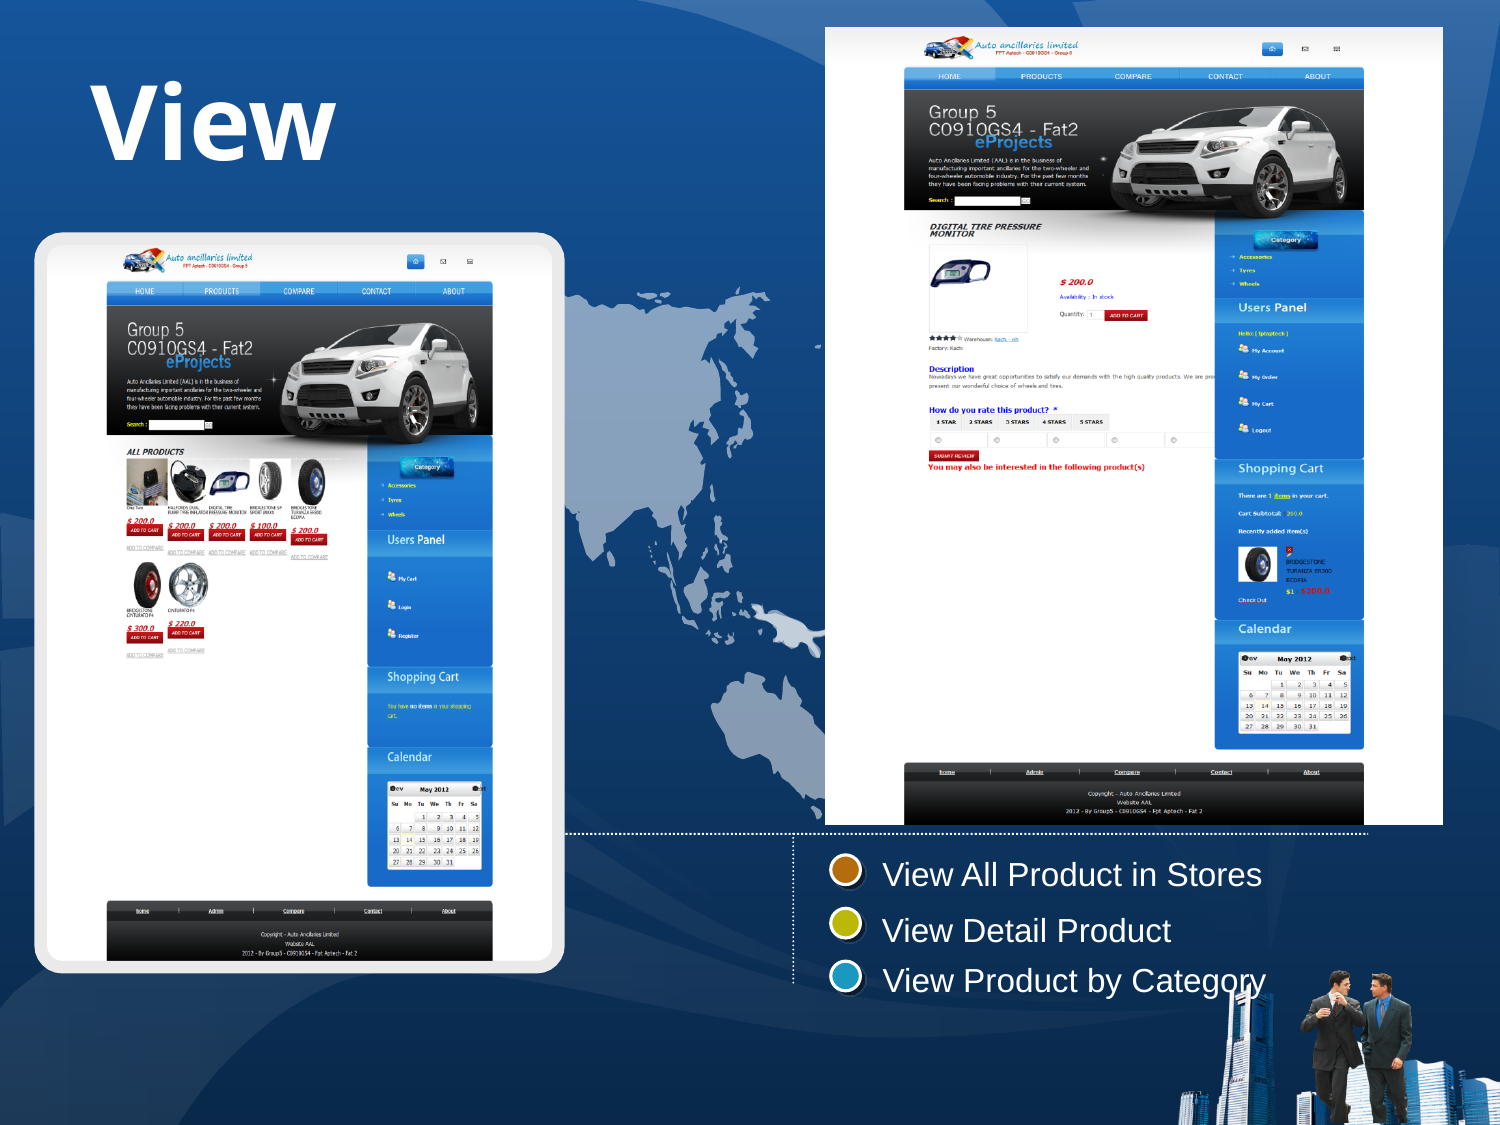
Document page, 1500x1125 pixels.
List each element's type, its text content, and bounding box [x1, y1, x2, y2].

text_box [830, 908, 861, 938]
text_box View Product by Category [867, 951, 1282, 1007]
text_box View All Product in Stores [867, 845, 1279, 901]
picture [1125, 944, 1500, 1125]
picture [825, 27, 1443, 825]
picture [40, 238, 559, 968]
text_box [830, 854, 861, 885]
title View [75, 24, 1350, 213]
text_box [830, 961, 861, 991]
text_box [563, 267, 820, 820]
text_box View Detail Product [867, 901, 1187, 951]
